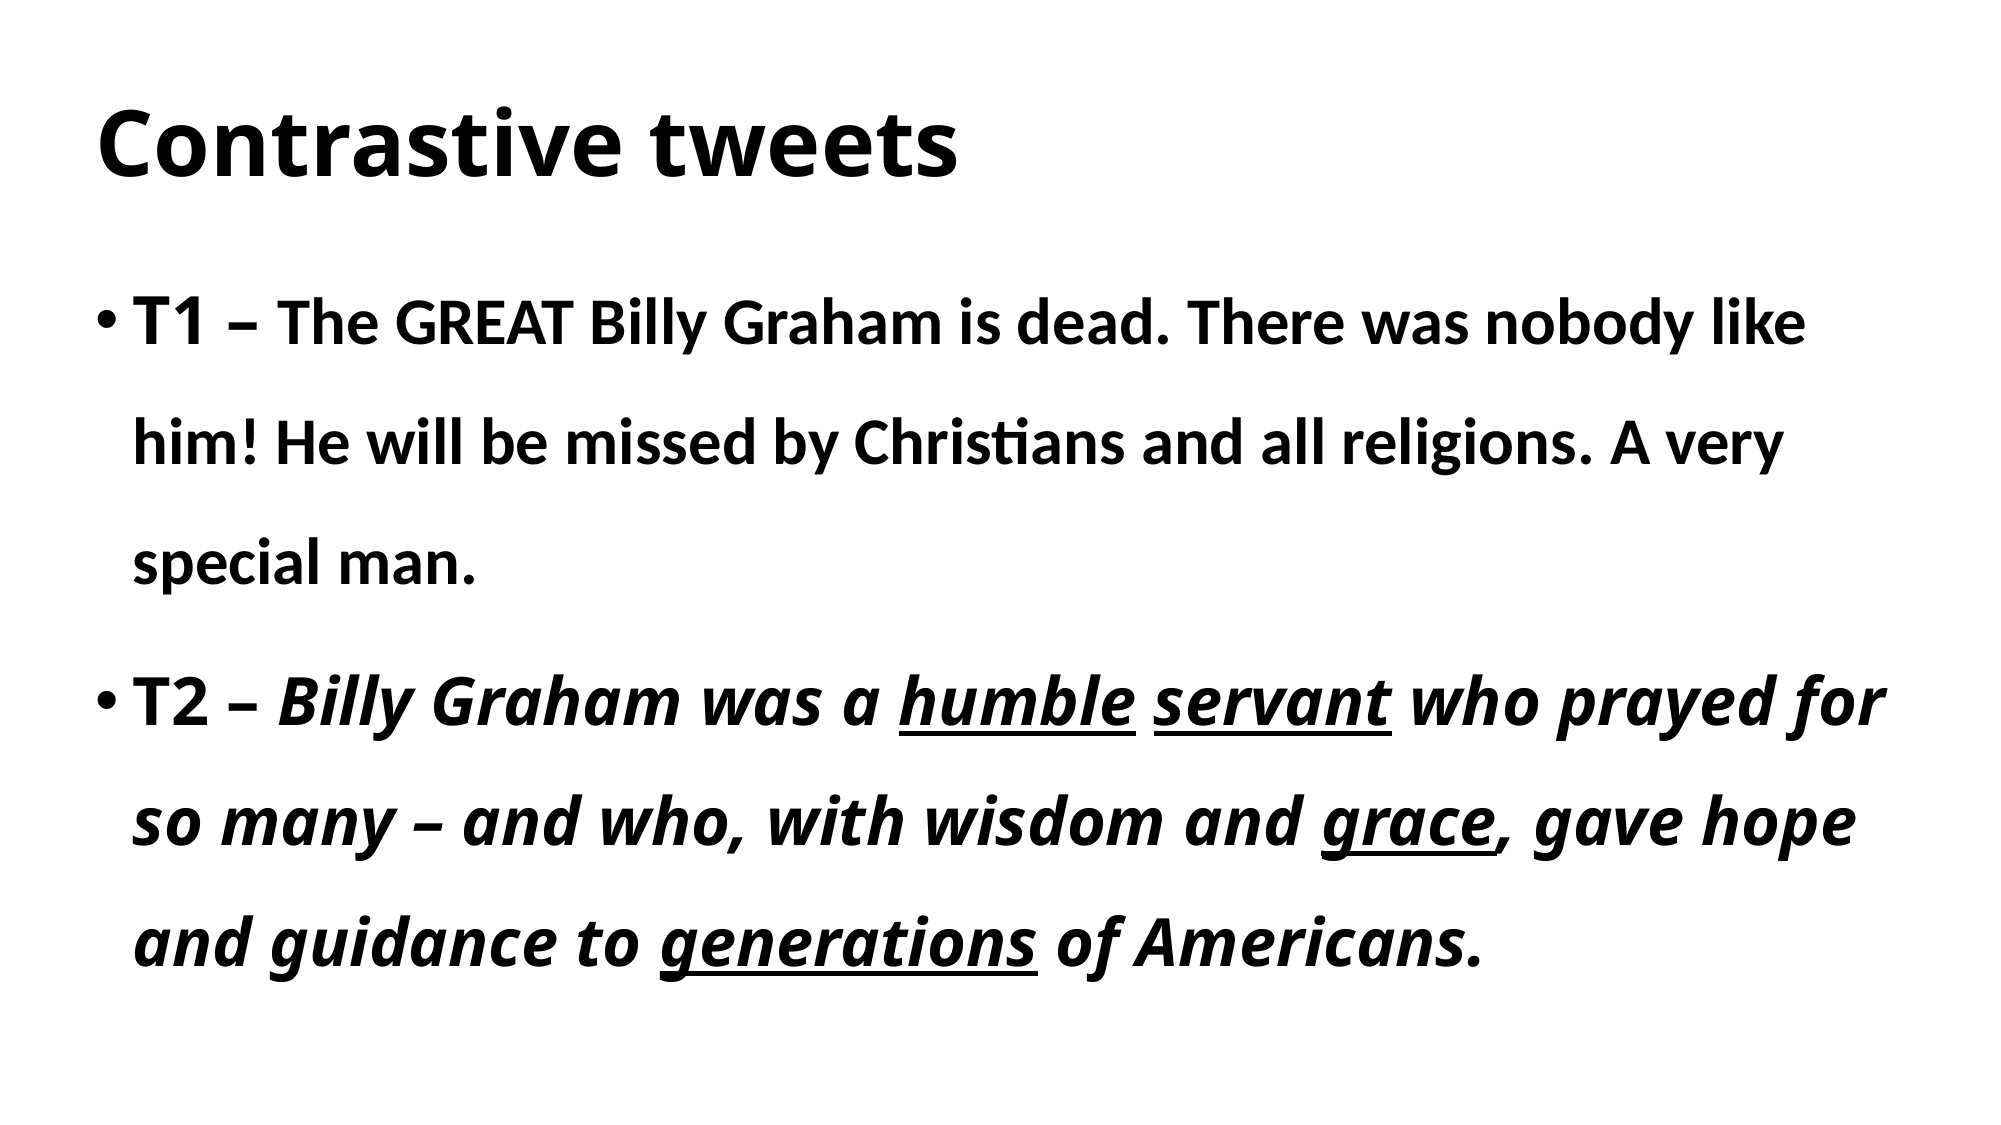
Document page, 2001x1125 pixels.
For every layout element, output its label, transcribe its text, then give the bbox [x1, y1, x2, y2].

title Contrastive tweets [80, 38, 1806, 230]
list T1 – The GREAT Billy Graham is dead. There was nobody like him! He will be missed by Christians and all religions. A very special man. T2 – Billy Graham was a humble servant who prayed for so many – and who, with wisdom and grace, gave hope and guidance to generations of Americans. [80, 230, 1931, 1048]
